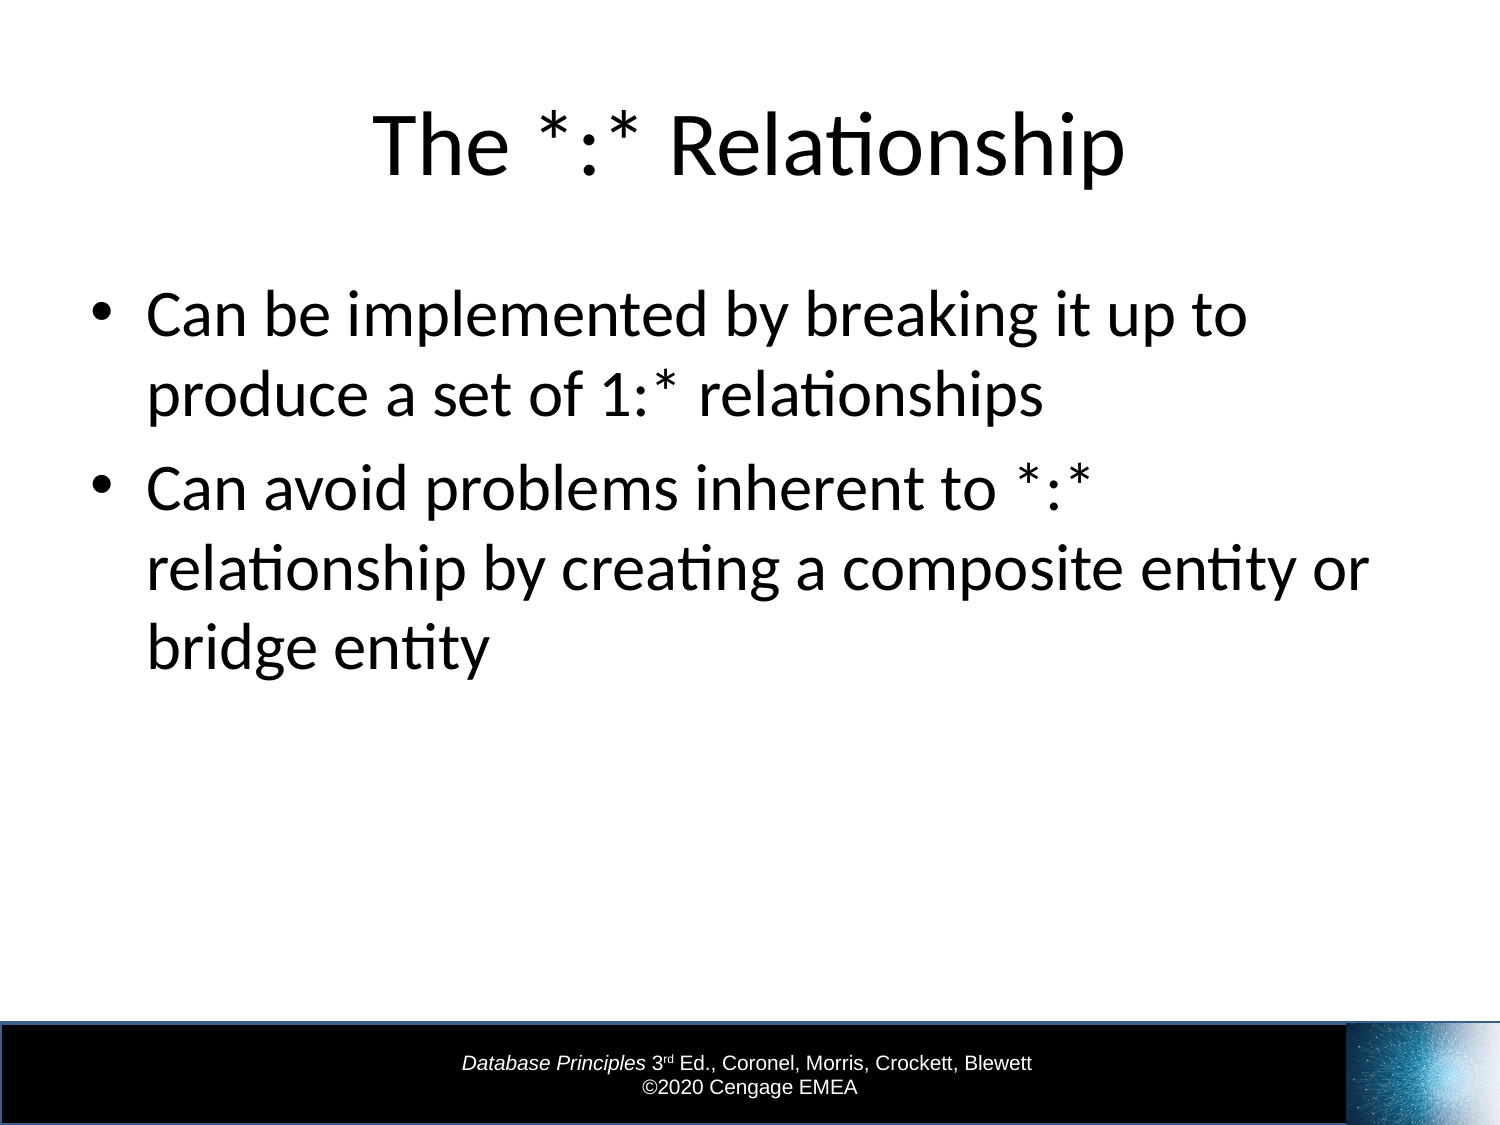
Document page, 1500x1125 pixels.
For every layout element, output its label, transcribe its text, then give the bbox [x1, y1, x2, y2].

title The *:* Relationship [75, 45, 1425, 233]
footer [62, 1037, 1325, 1080]
picture [1346, 1023, 1500, 1125]
list Can be implemented by breaking it up to produce a set of 1:* relationships Can avoid problems inherent to *:* relationship by creating a composite entity or bridge entity [75, 262, 1425, 1005]
